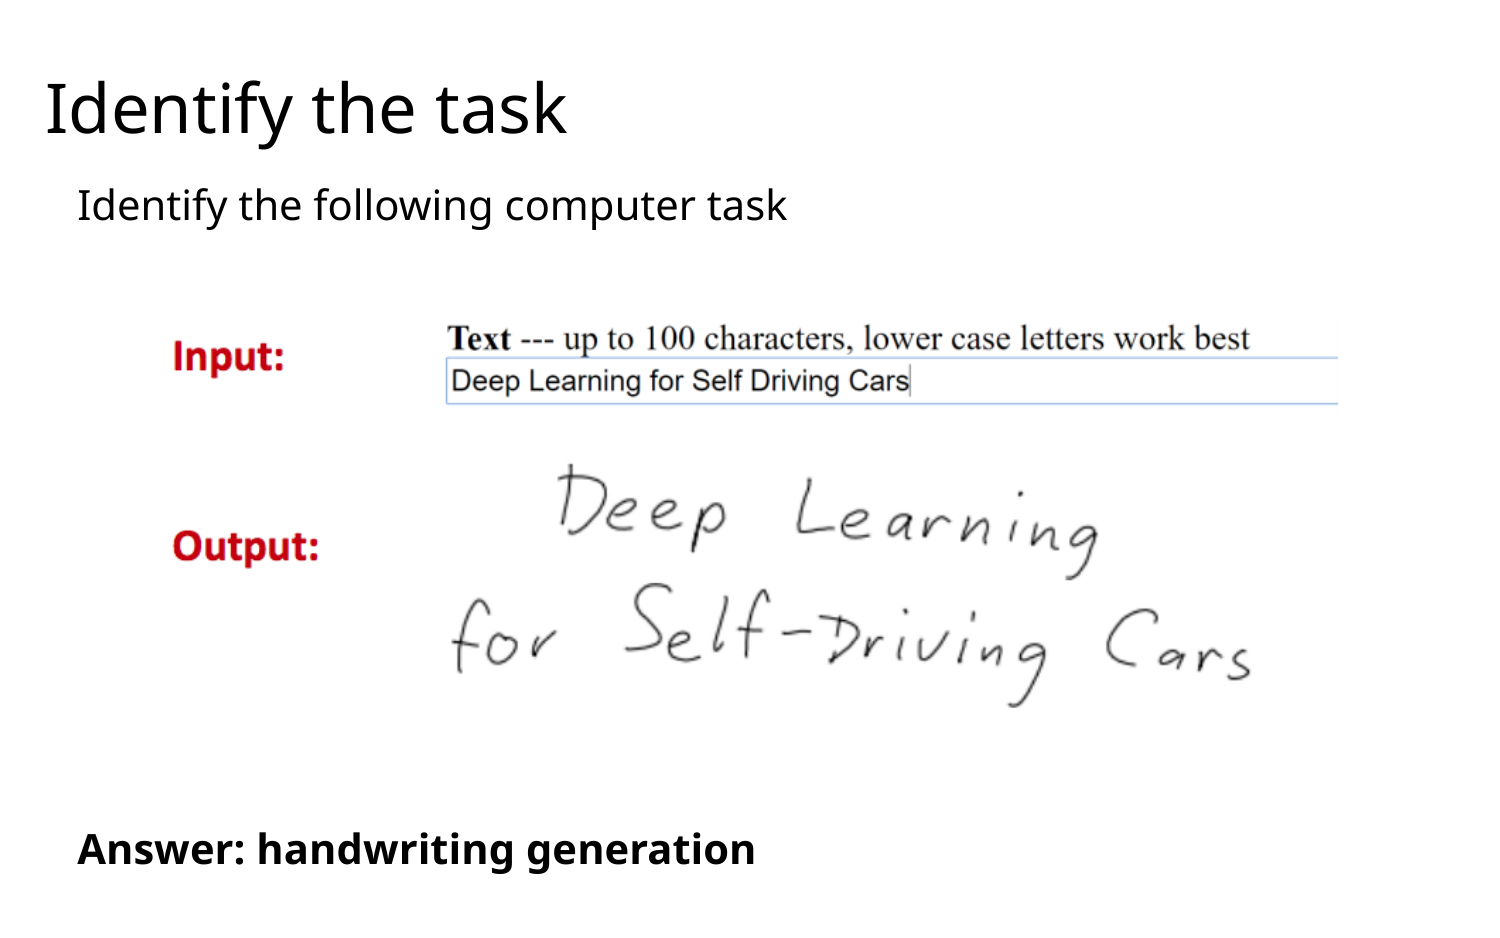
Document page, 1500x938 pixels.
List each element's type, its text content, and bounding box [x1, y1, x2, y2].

title Identify the task [30, 20, 1325, 202]
picture [124, 294, 1376, 725]
list Identify the following computer task Answer: handwriting generation [62, 177, 1430, 917]
